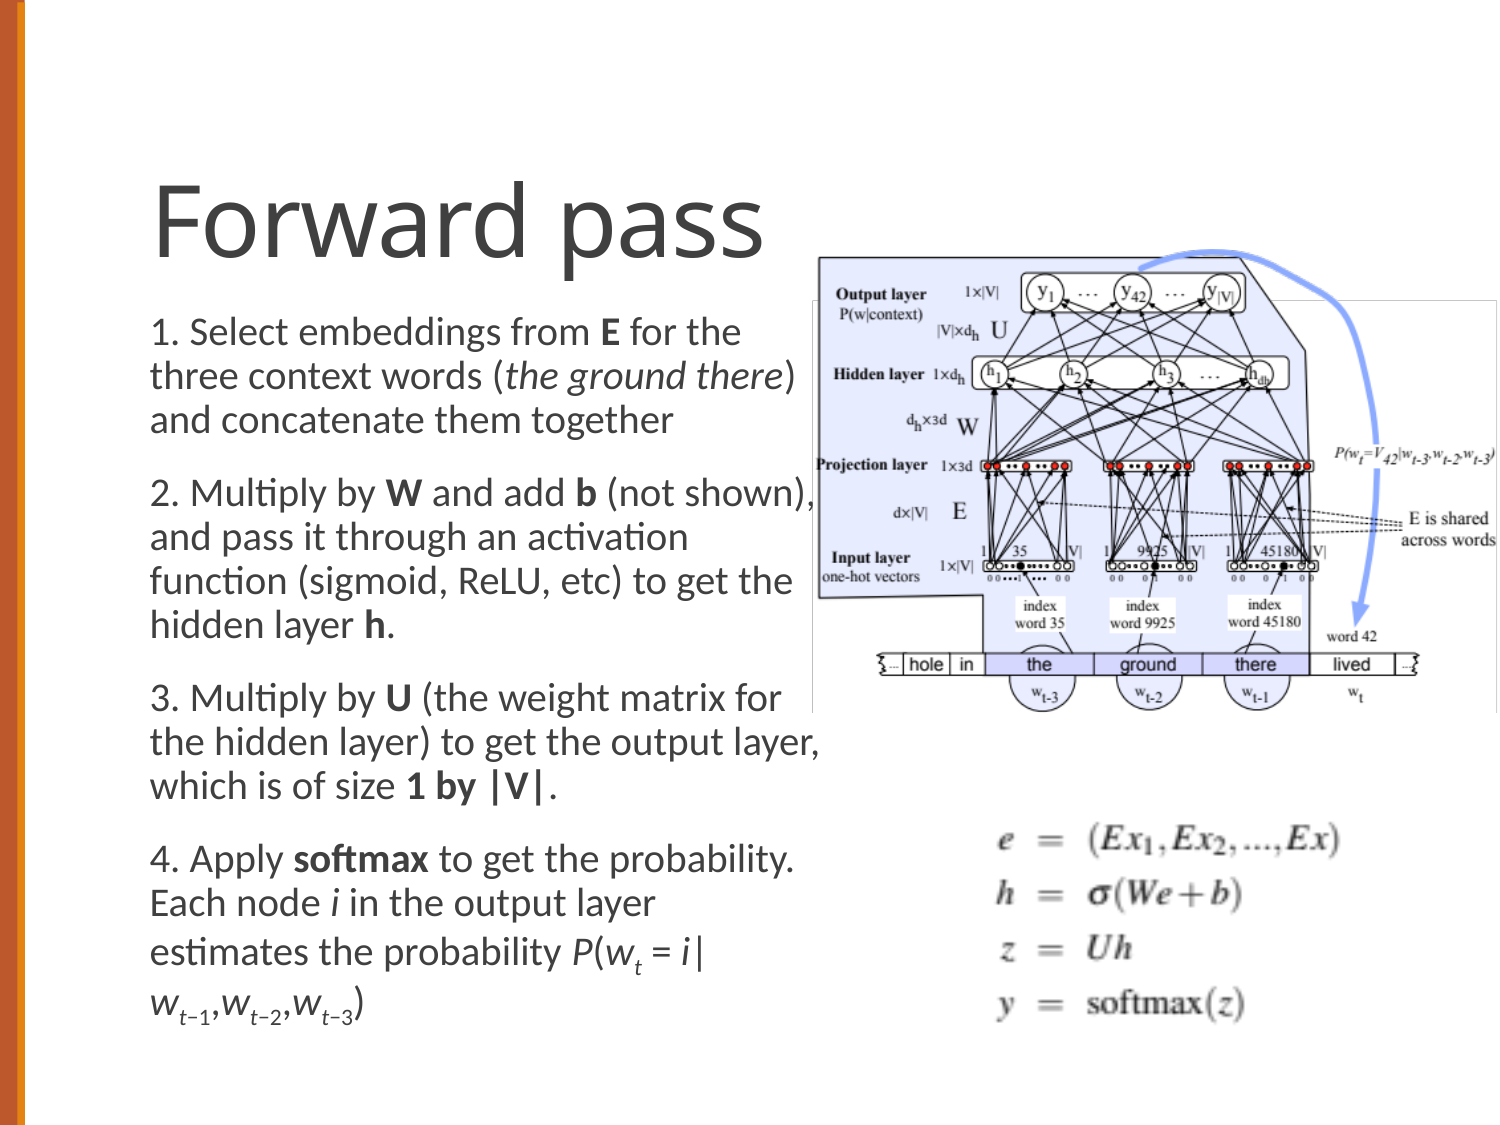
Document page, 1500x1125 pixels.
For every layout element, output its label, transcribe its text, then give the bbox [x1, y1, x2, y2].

title Forward pass [135, 47, 1373, 285]
list 1. Select embeddings from E for the three context words (the ground there) and concatenate them together 2. Multiply by W and add b (not shown), and pass it through an activation function (sigmoid, ReLU, etc) to get the hidden layer h. 3. Multiply by U (the weight matrix for the hidden layer) to get the output layer, which is of size 1 by |V|. 4. Apply softmax to get the probability. Each node i in the output layer estimates the probability P(wt = i|wt−1,wt−2,wt−3) [135, 302, 825, 1113]
picture [986, 811, 1356, 1051]
picture [809, 249, 1499, 714]
